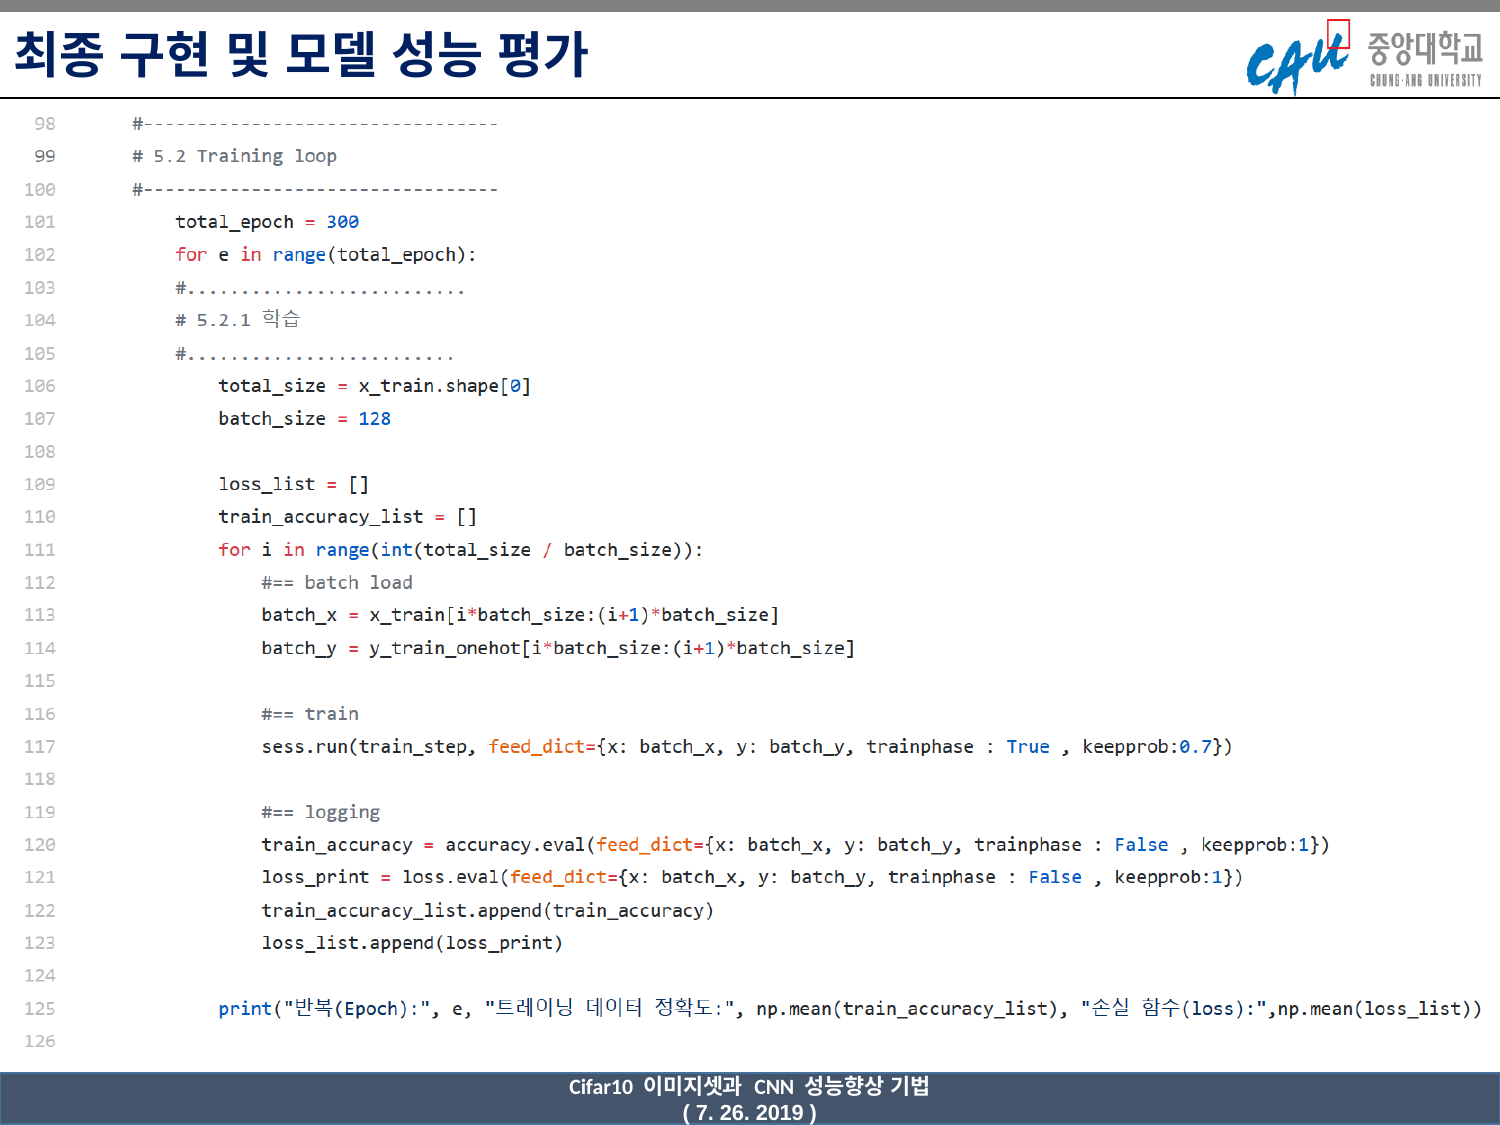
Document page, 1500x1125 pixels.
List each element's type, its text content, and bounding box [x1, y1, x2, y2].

picture [0, 5, 1500, 1055]
text_box 최종 구현 및 모델 성능 평가 [0, 4, 1173, 103]
